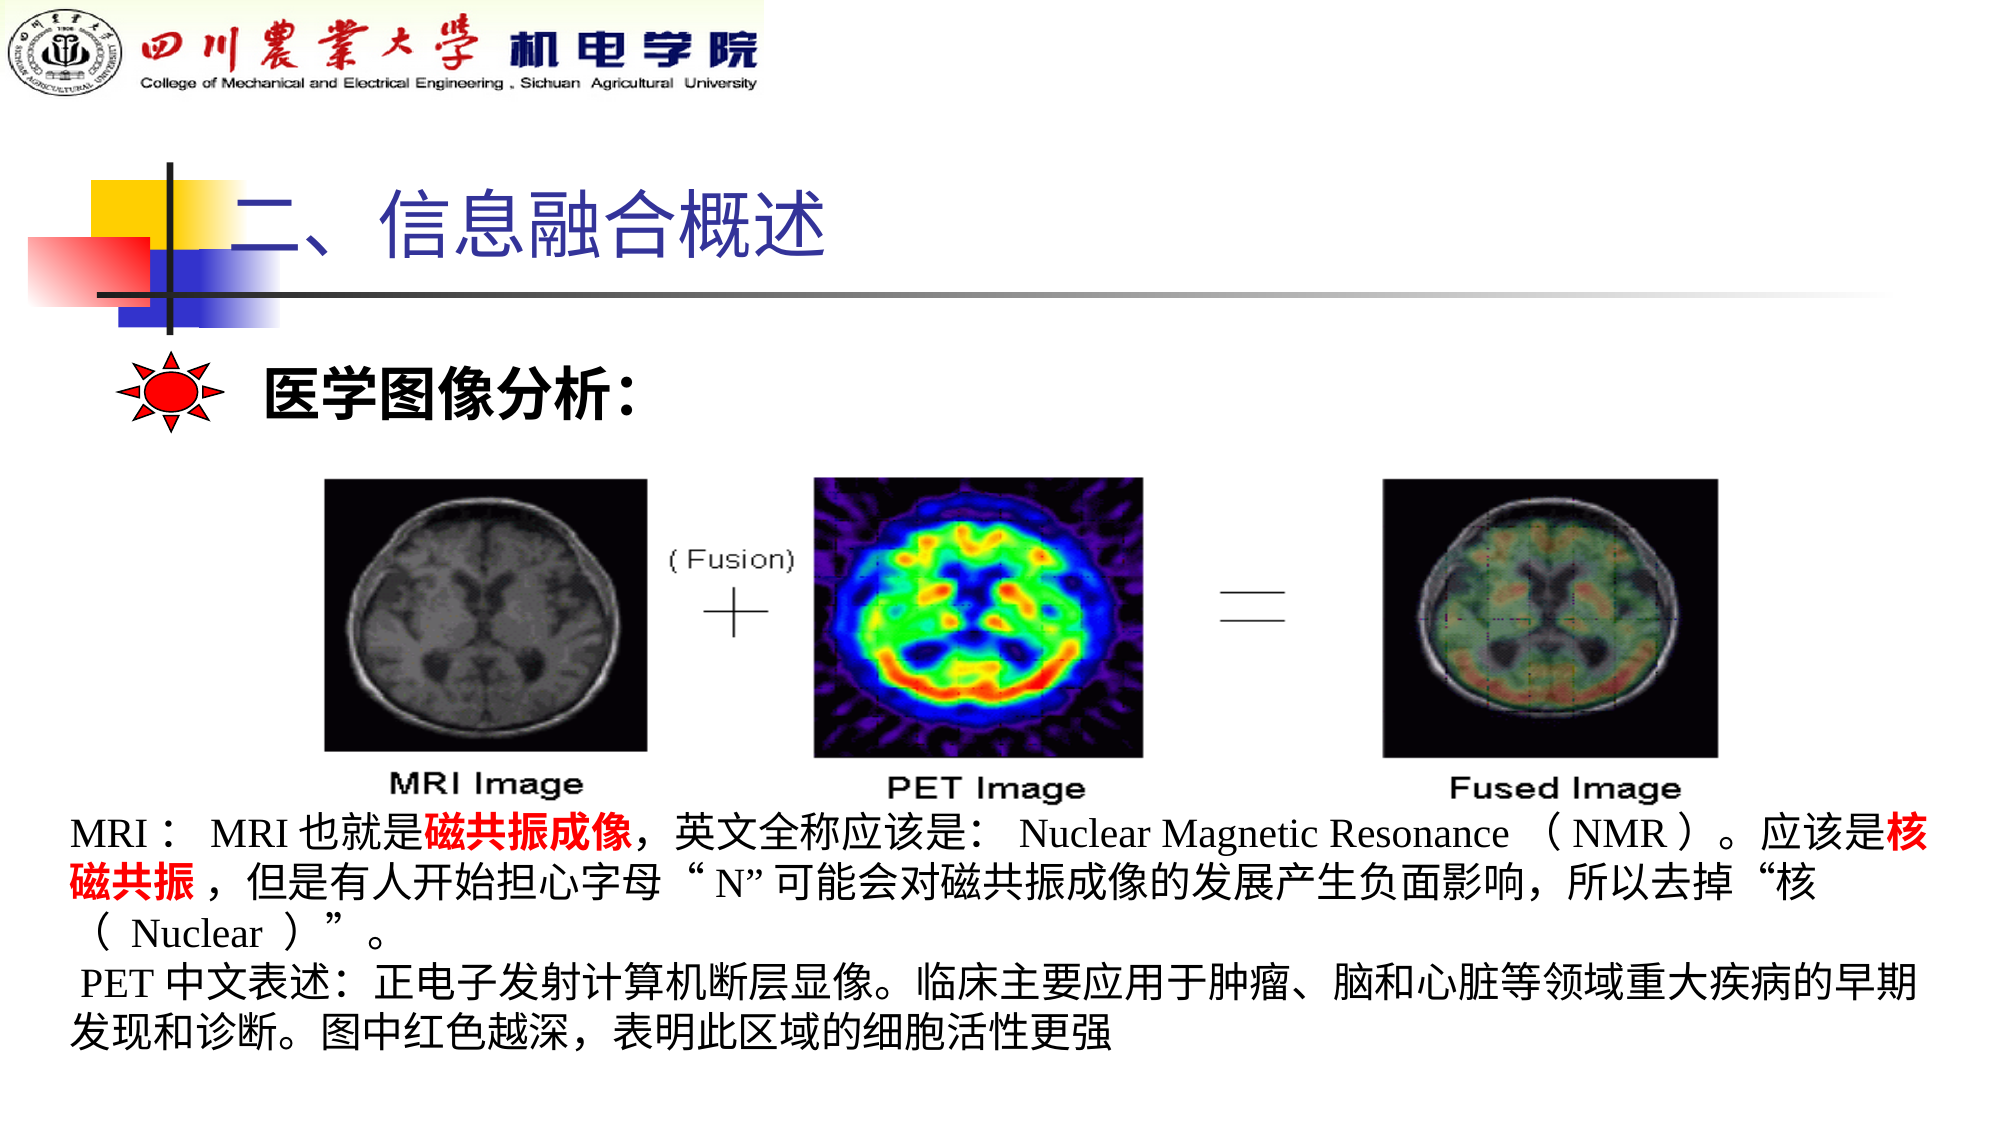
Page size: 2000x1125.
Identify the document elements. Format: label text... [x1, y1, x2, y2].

text_box [163, 415, 179, 432]
text_box 二、信息融合概述 [212, 160, 1917, 275]
text_box [133, 404, 155, 421]
text_box 医学图像分析： [220, 350, 1425, 435]
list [300, 437, 1753, 824]
text_box MRI：MRI也就是磁共振成像，英文全称应该是：Nuclear Magnetic Resonance（NMR）。应该是核磁共振 ，但是有人开始担心字母“N”可能会对磁共振成像的发展产生负面影响，所以去掉“核（ Nuclear ）”。 PET中文表述：正电子发射计算机断层显像。临床主要应用于肿瘤、脑和心脏等领域重大疾病的早期发现和诊断。图中红色越深，表明此区域的细胞活性更强 [54, 798, 1945, 1064]
text_box [133, 363, 155, 380]
text_box [202, 386, 220, 398]
text_box [144, 372, 198, 412]
text_box [118, 386, 140, 398]
text_box [188, 404, 209, 421]
picture [0, 0, 764, 104]
text_box [163, 352, 179, 369]
text_box [188, 363, 209, 380]
